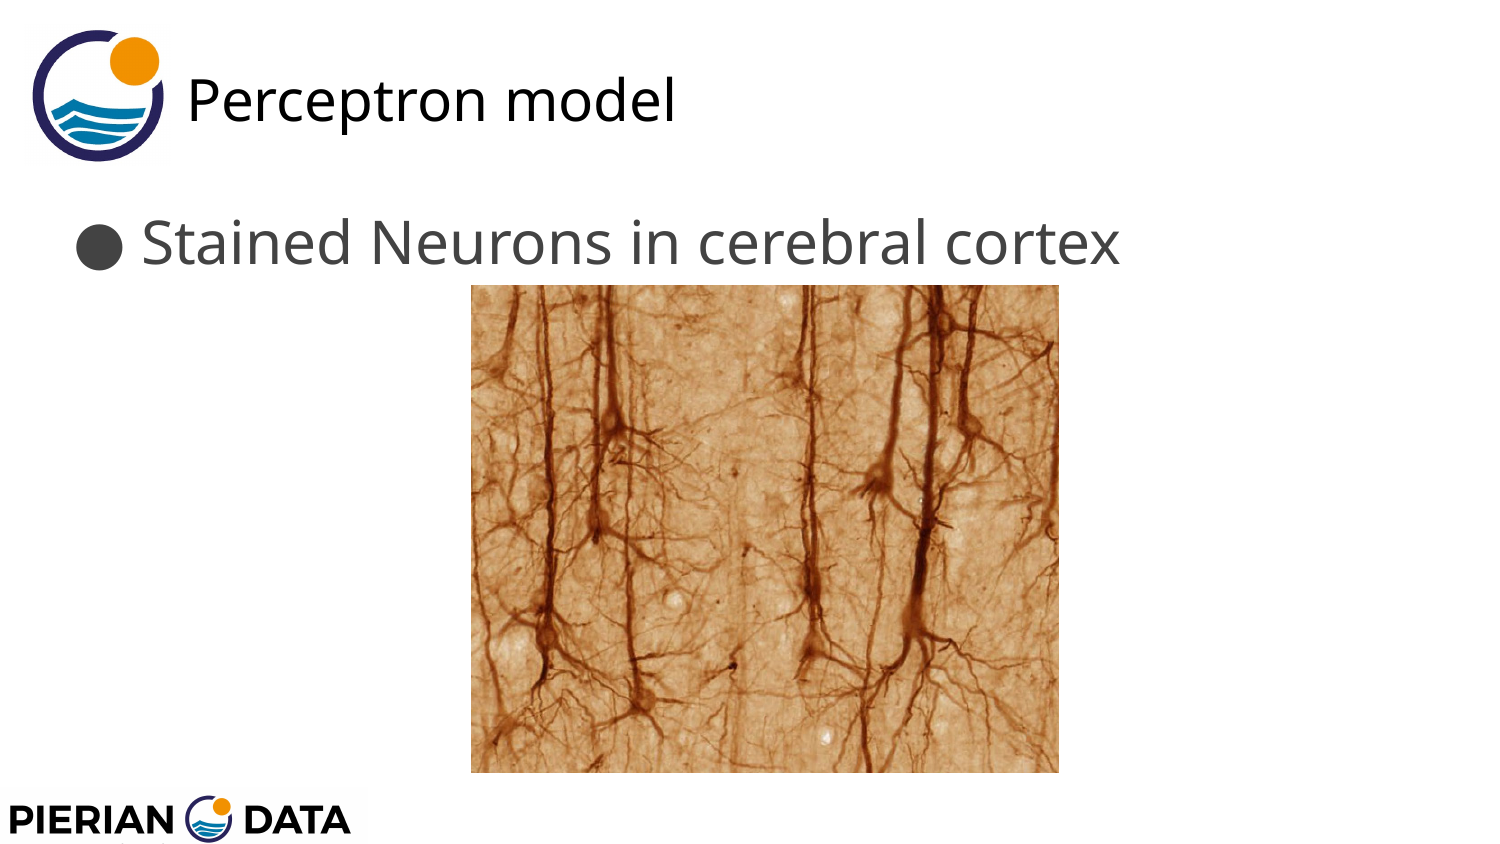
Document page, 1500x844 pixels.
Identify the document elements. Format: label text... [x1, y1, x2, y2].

picture [24, 24, 172, 167]
title Perceptron model [176, 48, 1449, 143]
picture [471, 285, 1060, 773]
list Stained Neurons in cerebral cortex [51, 189, 1476, 750]
picture [0, 787, 368, 844]
